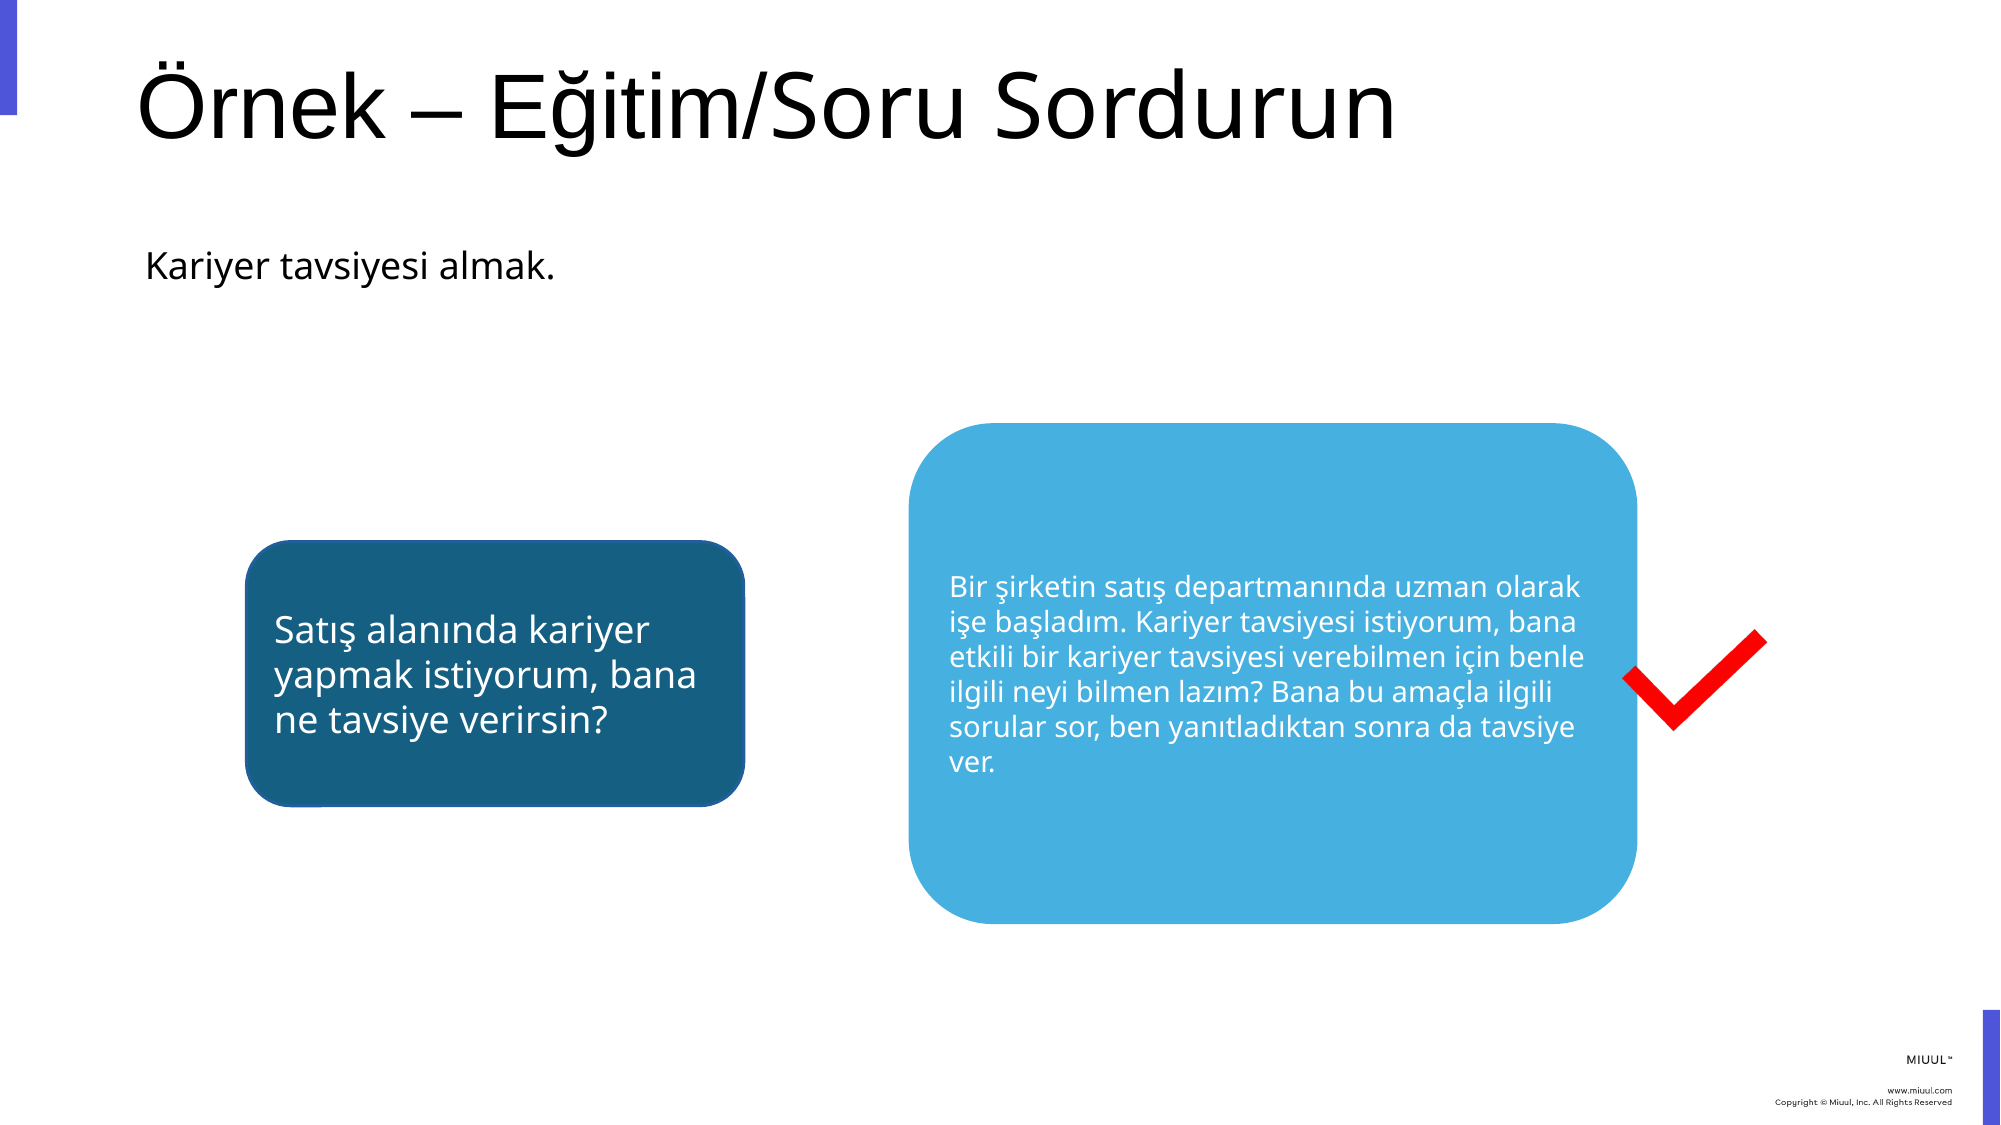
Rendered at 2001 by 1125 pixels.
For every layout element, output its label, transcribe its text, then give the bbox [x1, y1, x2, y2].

title Örnek – Eğitim/Soru Sordurun [121, 0, 1959, 218]
picture [1742, 1050, 1984, 1115]
text_box Bir şirketin satış departmanında uzman olarak işe başladım. Kariyer tavsiyesi istiyorum, bana etkili bir kariyer tavsiyesi verebilmen için benle ilgili neyi bilmen lazım? Bana bu amaçla ilgili sorular sor, ben yanıtladıktan sonra da tavsiye ver. [908, 423, 1638, 925]
text_box [1982, 1009, 2000, 1125]
text_box [0, 0, 18, 116]
picture [1618, 604, 1770, 756]
text_box Kariyer tavsiyesi almak. [130, 234, 1870, 295]
text_box Satış alanında kariyer yapmak istiyorum, bana ne tavsiye verirsin? [244, 540, 746, 808]
